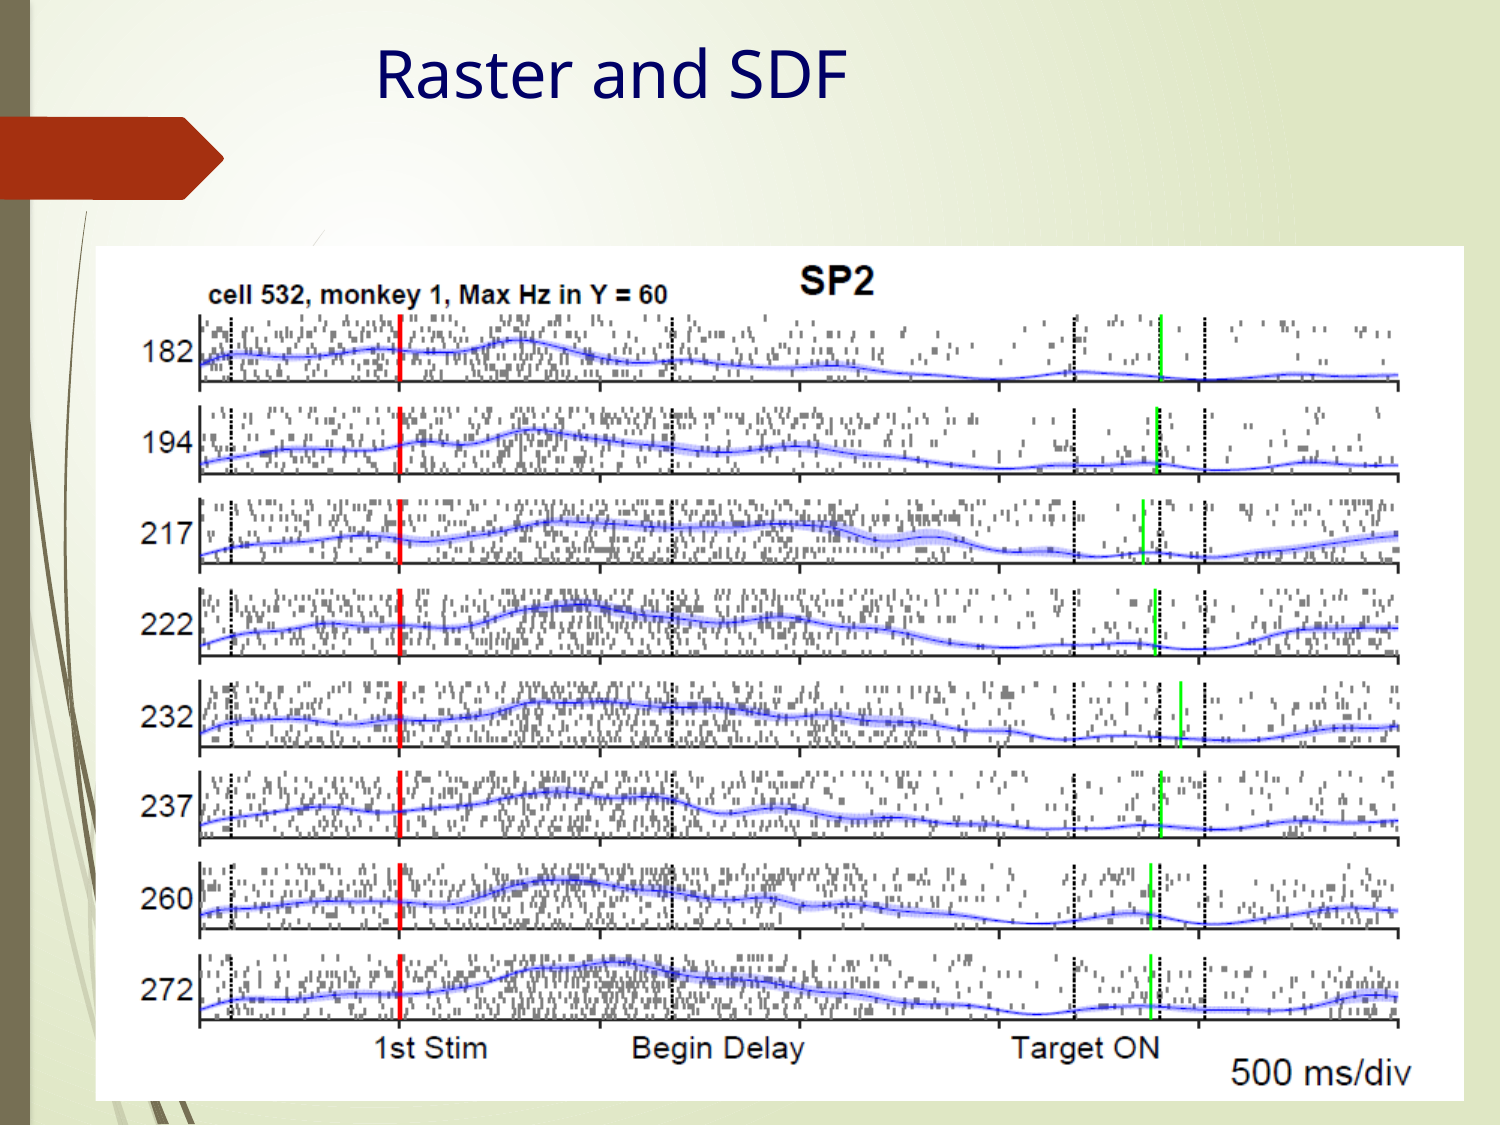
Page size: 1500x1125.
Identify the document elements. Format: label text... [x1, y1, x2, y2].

picture [95, 246, 1465, 1101]
text_box Raster and SDF [359, 24, 1441, 235]
